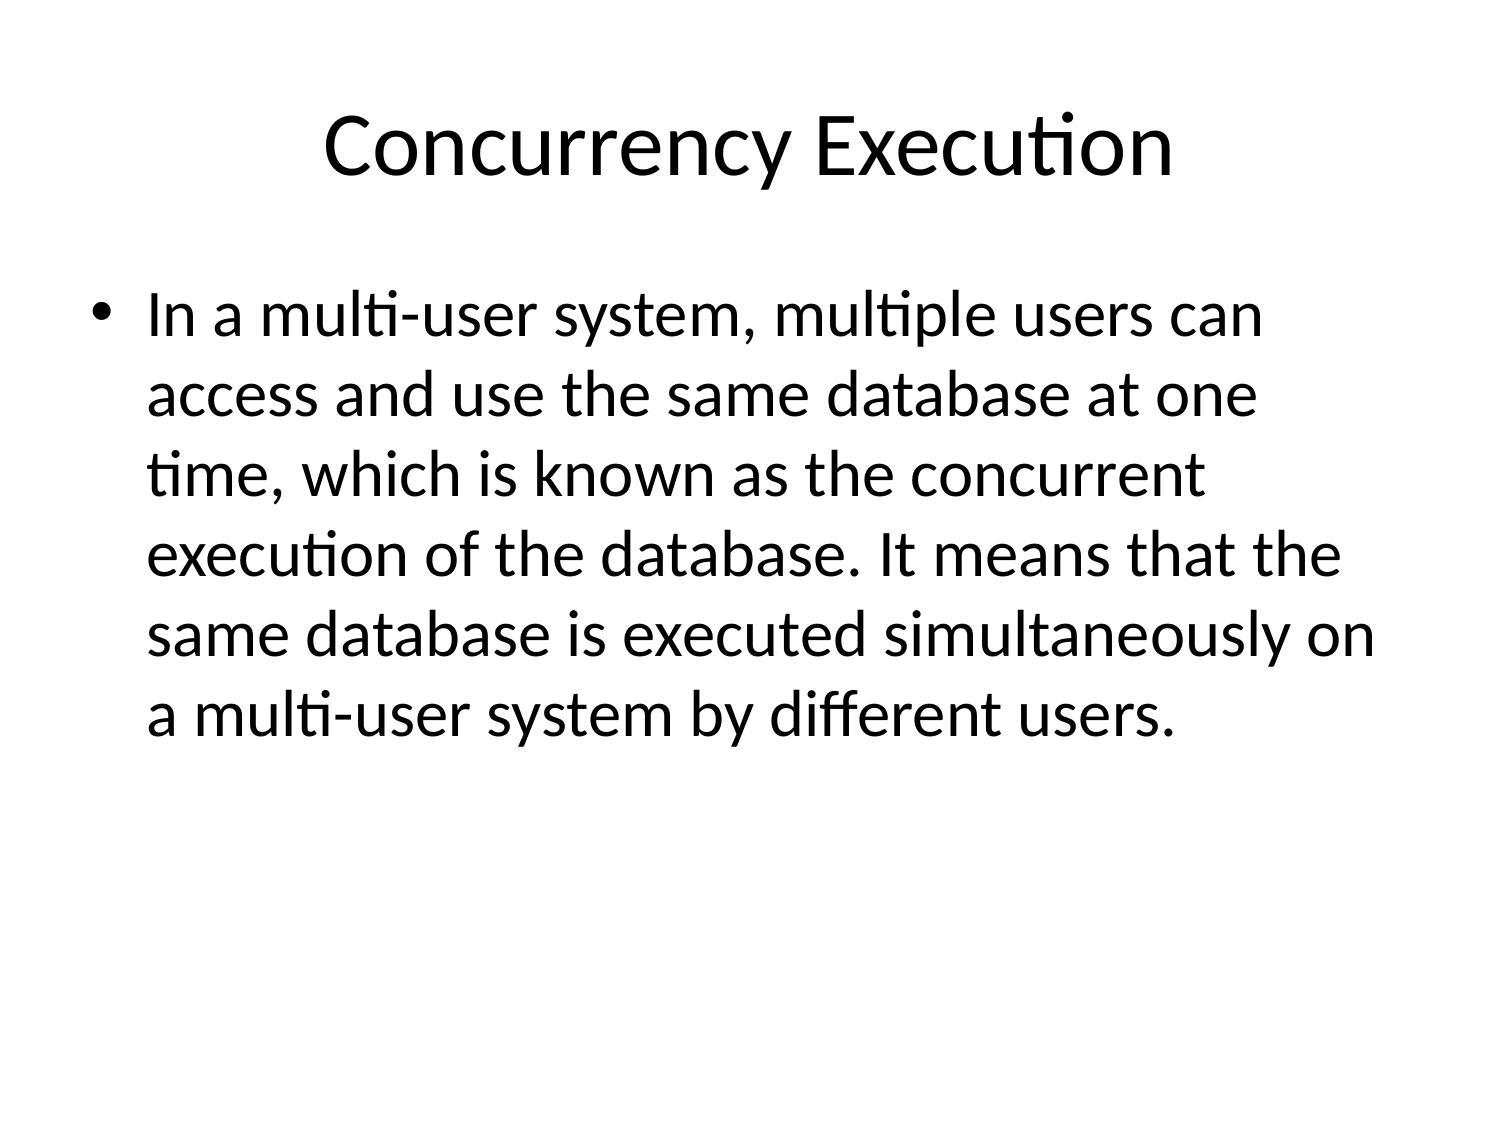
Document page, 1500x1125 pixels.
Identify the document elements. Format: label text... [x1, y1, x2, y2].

list In a multi-user system, multiple users can access and use the same database at one time, which is known as the concurrent execution of the database. It means that the same database is executed simultaneously on a multi-user system by different users. [75, 262, 1425, 1005]
title Concurrency Execution [75, 45, 1425, 233]
